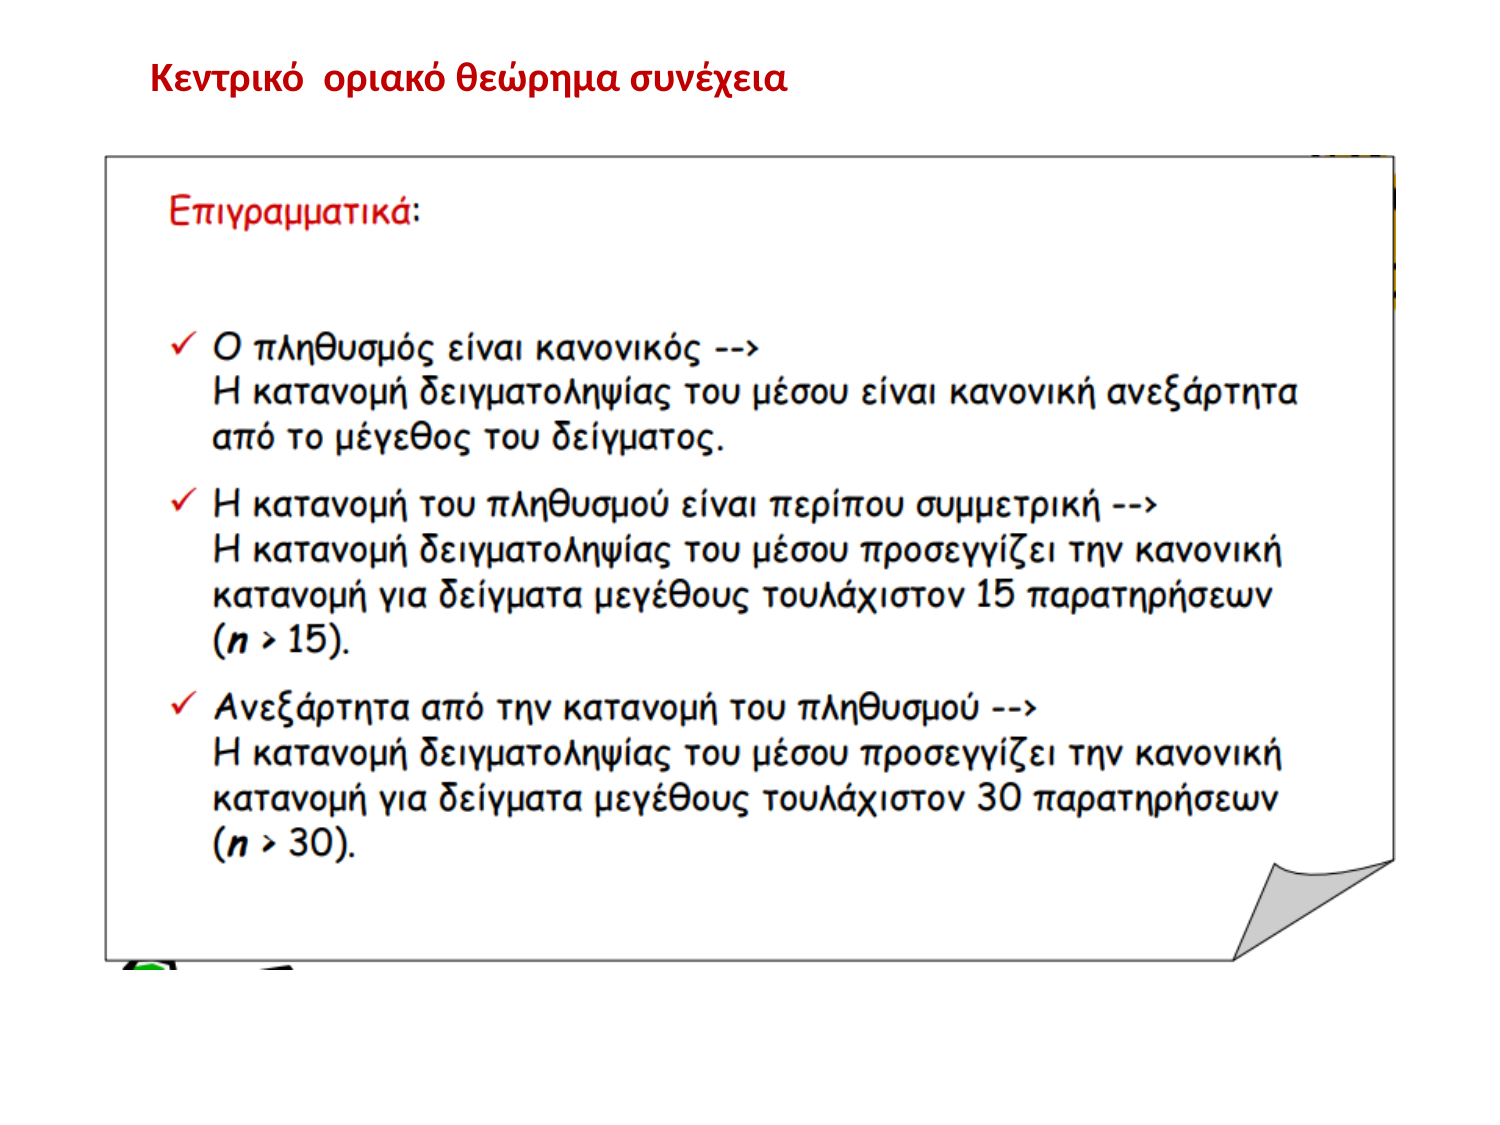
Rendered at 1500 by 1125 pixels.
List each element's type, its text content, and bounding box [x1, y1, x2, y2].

text_box Κεντρικό οριακό θεώρημα συνέχεια [135, 42, 857, 108]
picture [104, 155, 1396, 970]
